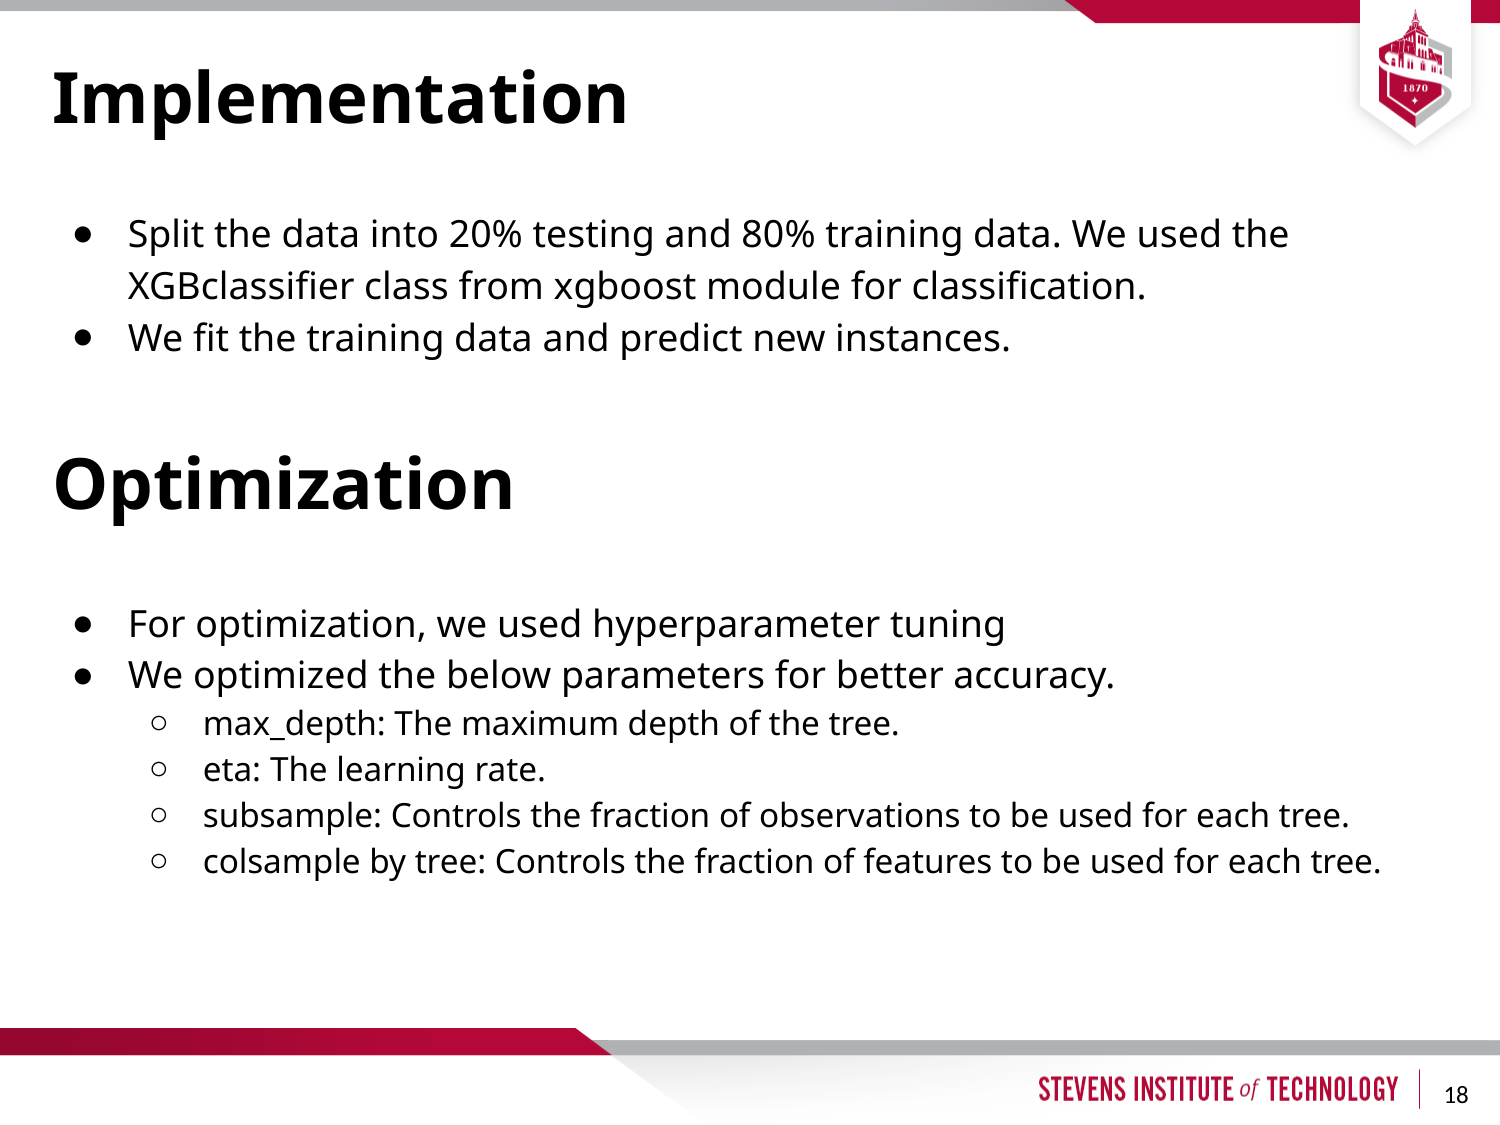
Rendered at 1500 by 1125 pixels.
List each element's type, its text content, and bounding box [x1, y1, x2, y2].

title Implementation [37, 45, 1338, 157]
list Split the data into 20% testing and 80% training data. We used the XGBclassifier class from xgboost module for classification. We fit the training data and predict new instances. [37, 195, 1463, 460]
title Optimization [37, 431, 1338, 543]
picture [0, 0, 1500, 160]
list For optimization, we used hyperparameter tuning We optimized the below parameters for better accuracy. max_depth: The maximum depth of the tree. eta: The learning rate. subsample: Controls the fraction of observations to be used for each tree. colsample by tree: Controls the fraction of features to be used for each tree. [37, 578, 1463, 925]
picture [0, 1028, 1500, 1125]
slide_number 18 [1428, 1071, 1490, 1108]
